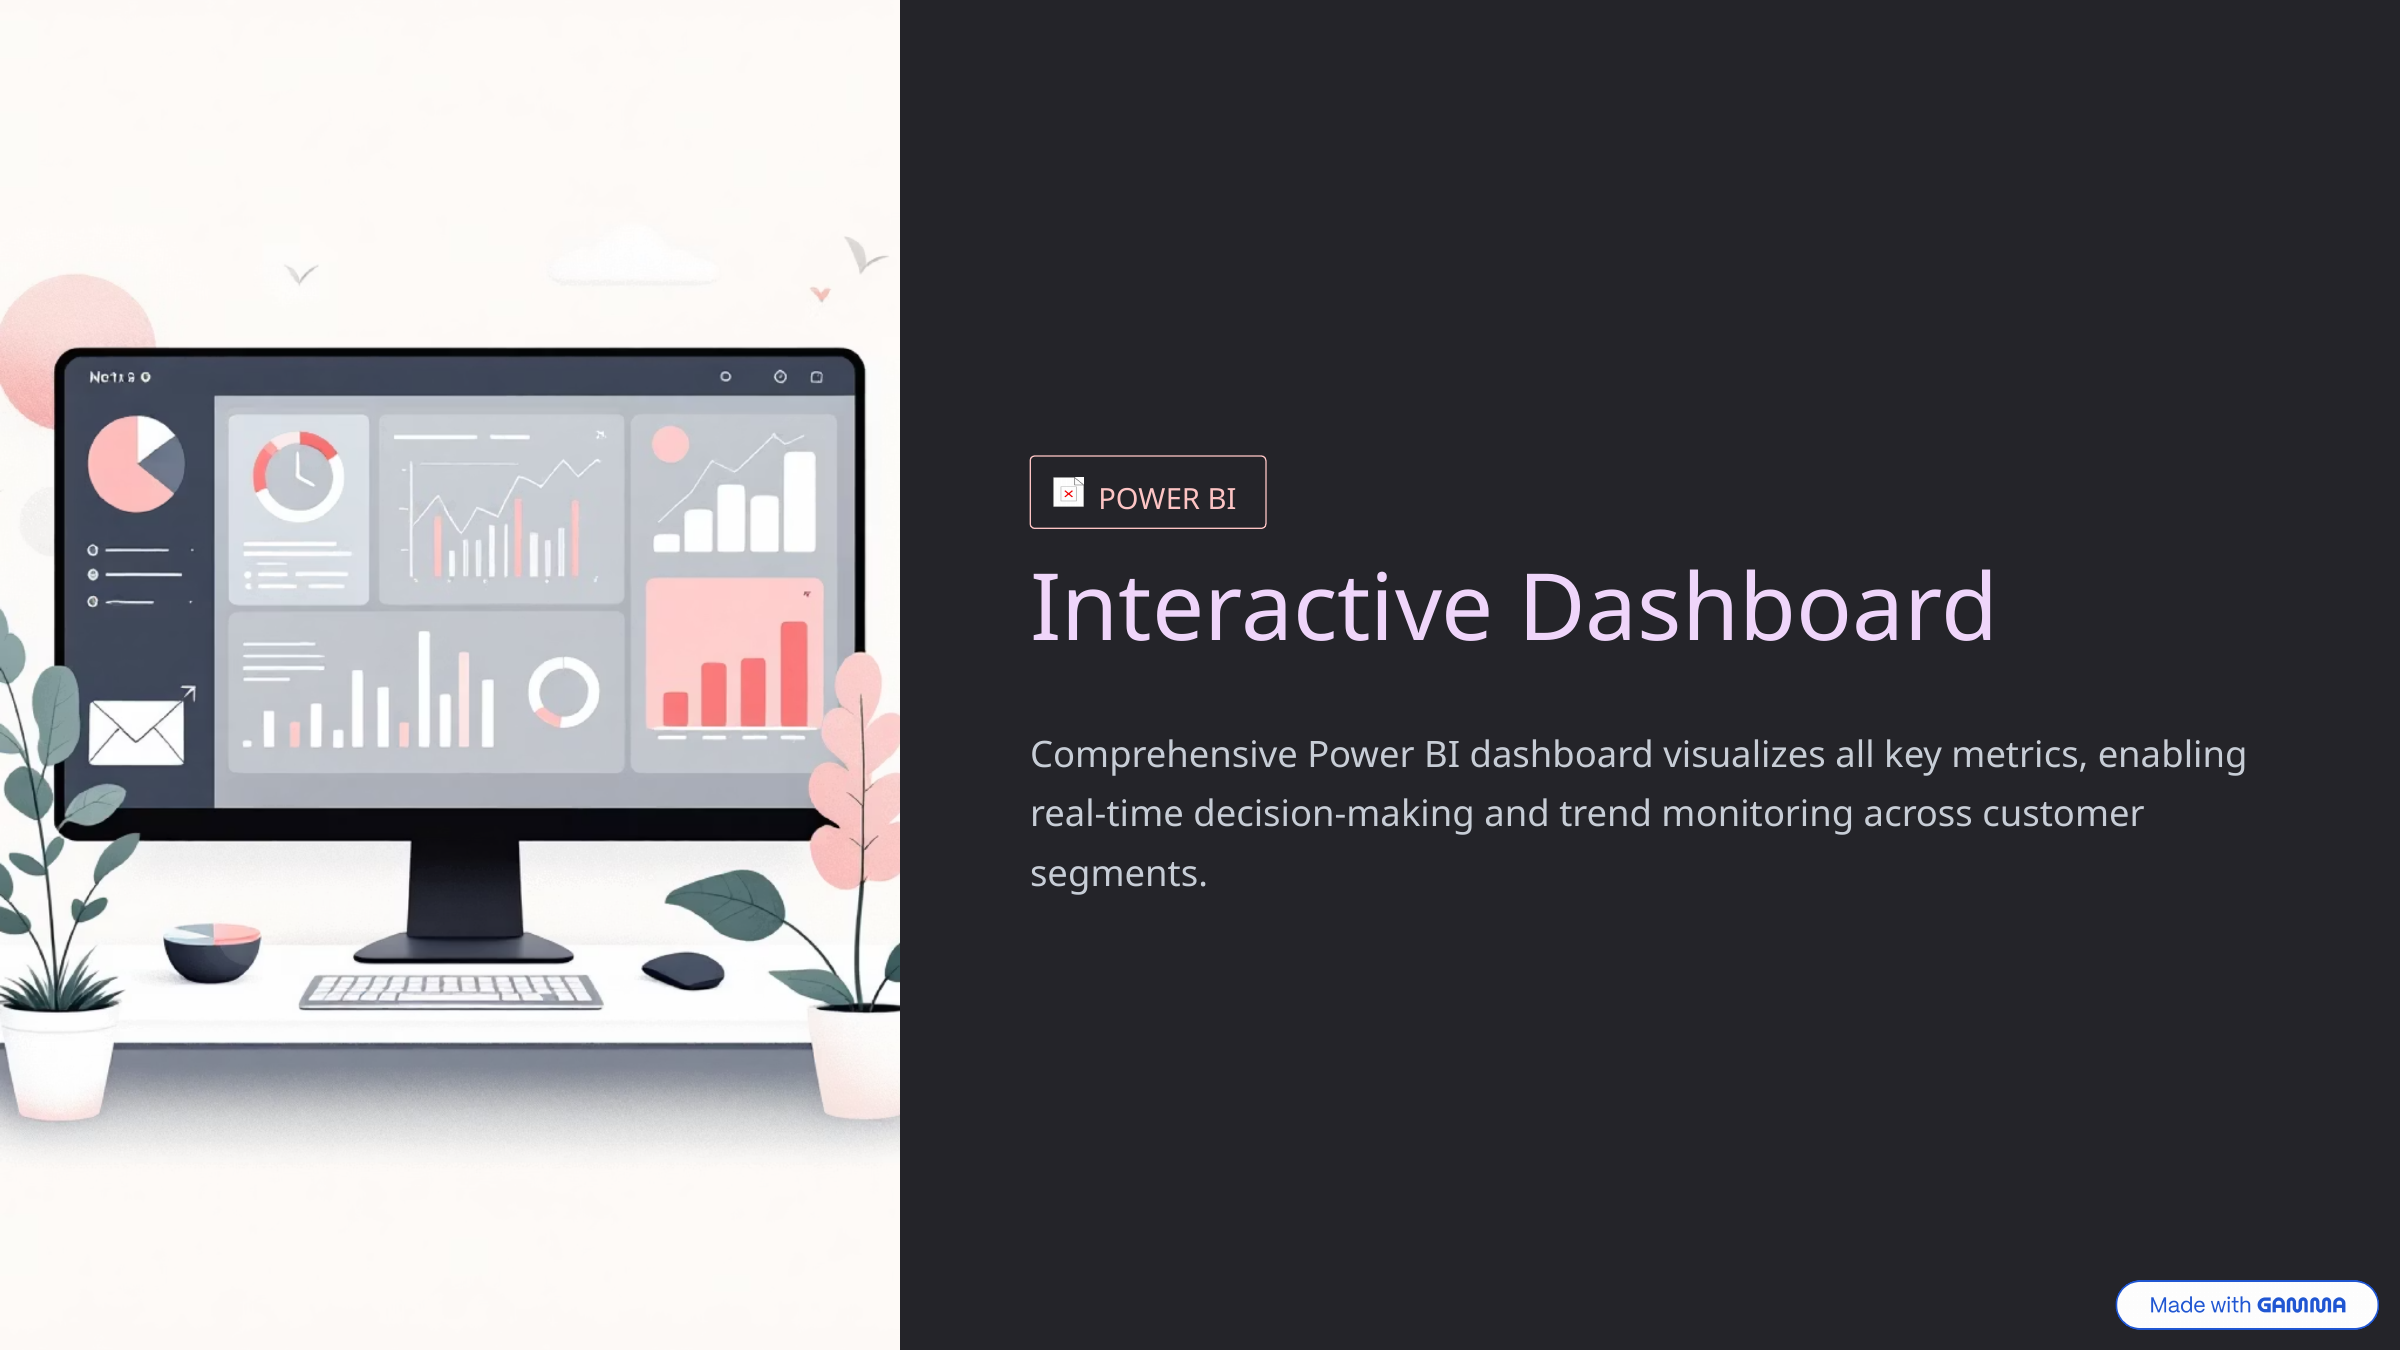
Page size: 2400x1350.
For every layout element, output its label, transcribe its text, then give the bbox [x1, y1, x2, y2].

text_box Comprehensive Power BI dashboard visualizes all key metrics, enabling real-time decision-making and trend monitoring across customer segments. [1030, 715, 2270, 894]
picture [1053, 477, 1084, 508]
picture [2106, 1271, 2389, 1339]
text_box [1030, 455, 1266, 529]
text_box POWER BI [1098, 468, 1243, 516]
picture [0, 0, 900, 1350]
text_box Interactive Dashboard [1030, 543, 1985, 660]
